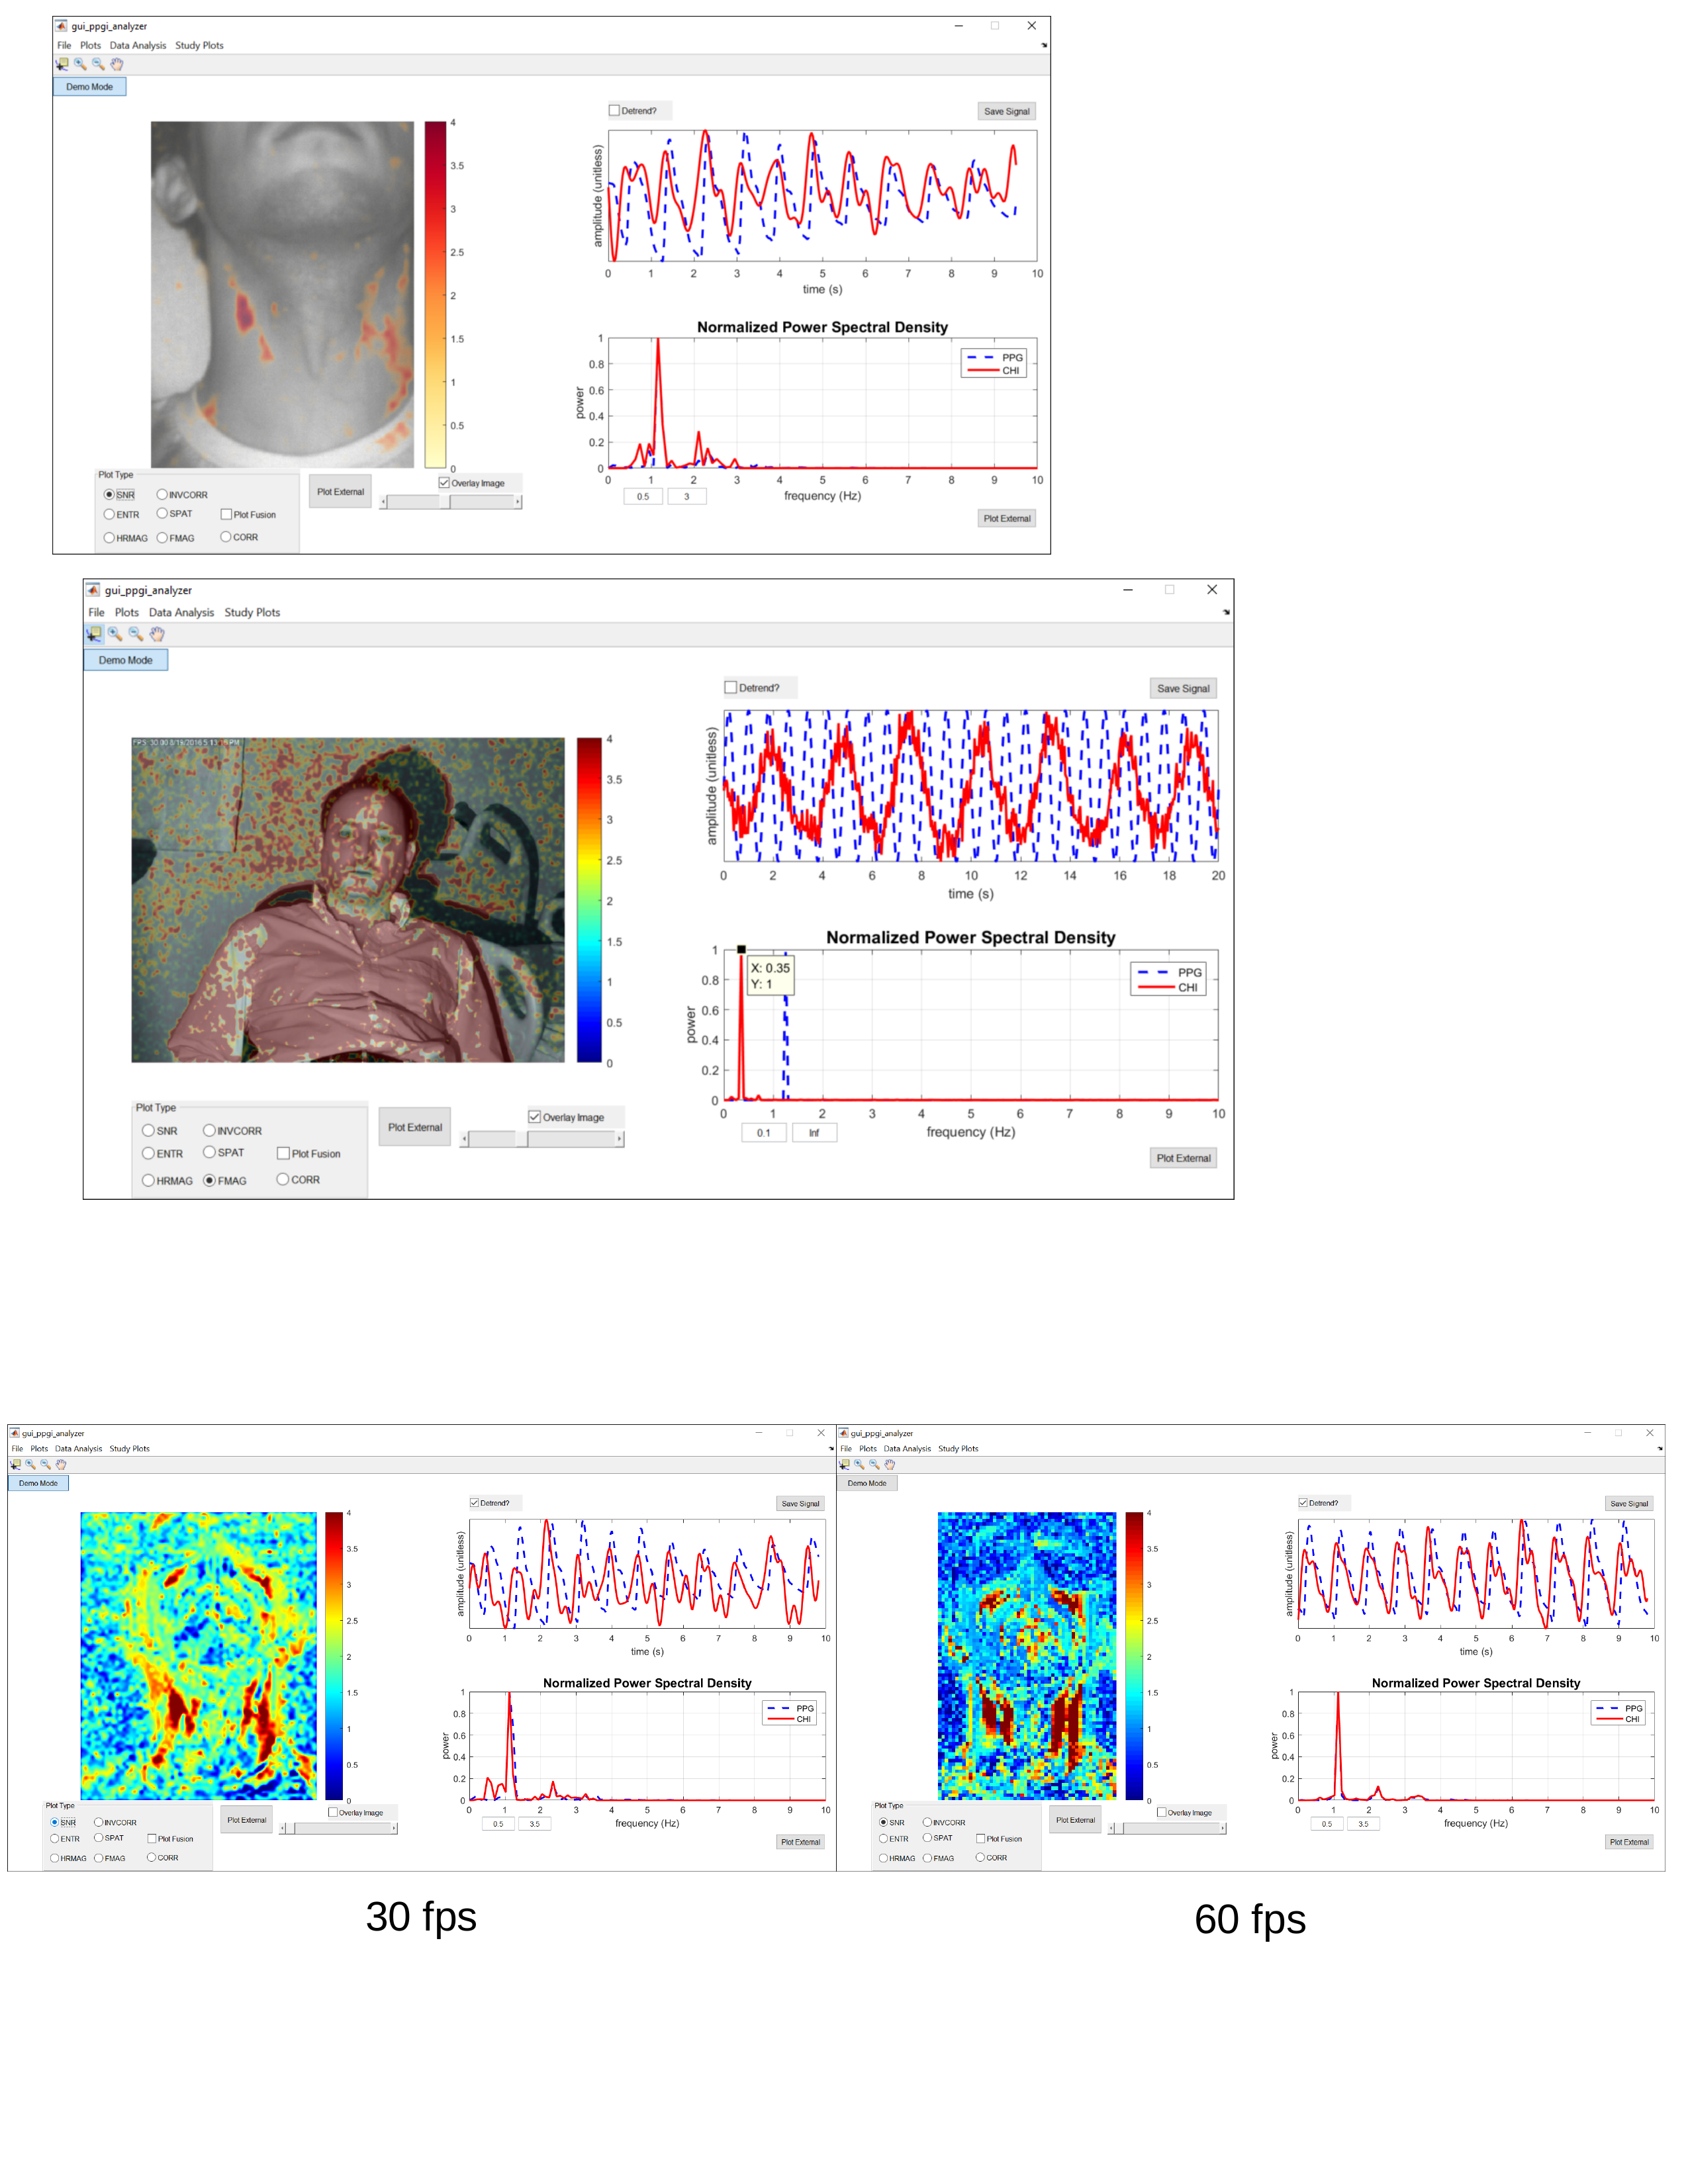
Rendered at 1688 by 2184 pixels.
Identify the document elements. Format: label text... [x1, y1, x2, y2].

text_box 30 fps [355, 1884, 489, 1944]
text_box 60 fps [1184, 1887, 1317, 1947]
picture [7, 1424, 1665, 1872]
picture [52, 16, 1051, 555]
picture [82, 578, 1235, 1200]
